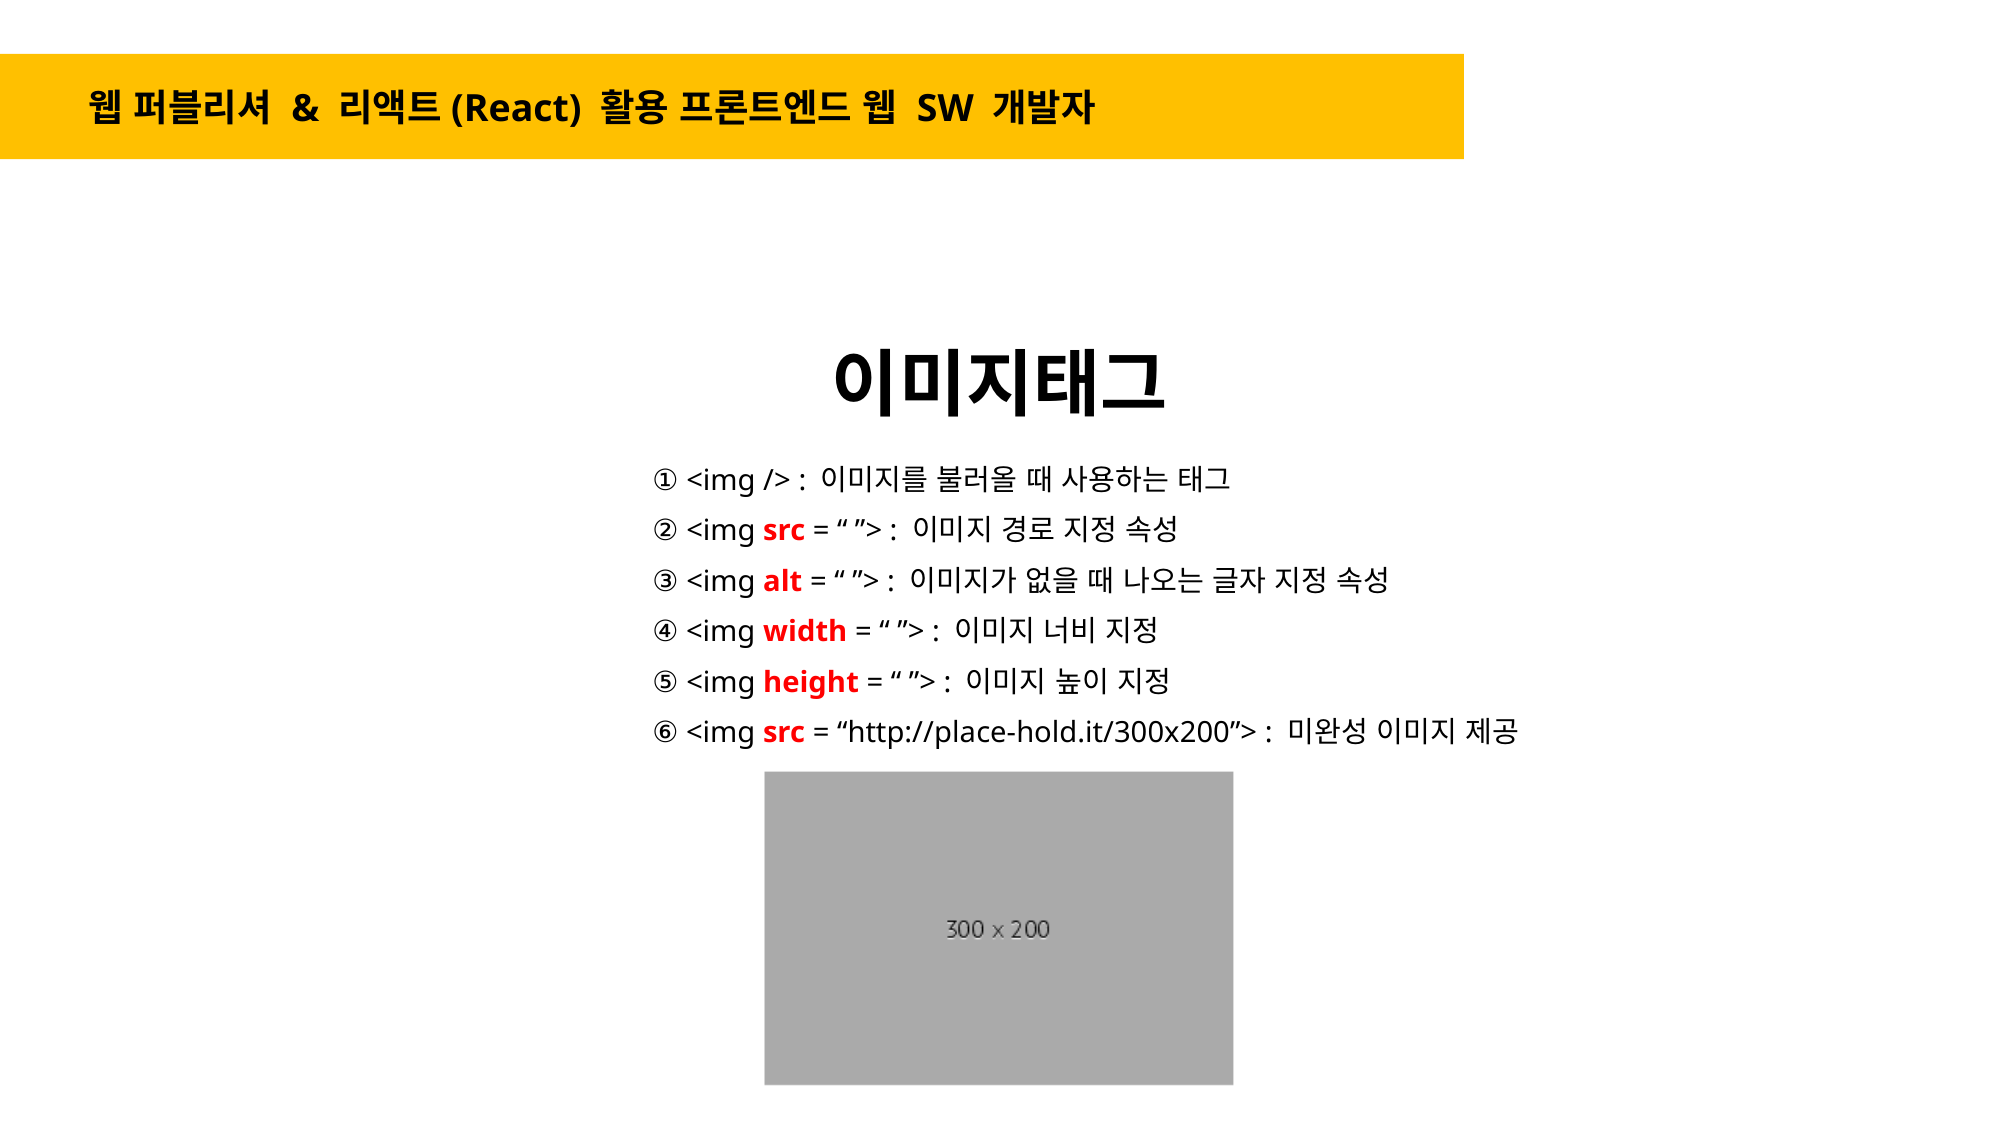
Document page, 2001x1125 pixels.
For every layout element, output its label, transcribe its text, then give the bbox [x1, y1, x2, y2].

text_box ⑤ <img height = “ ”> : 이미지 높이 지정 [637, 655, 1780, 706]
text_box ④ <img width = “ ”> : 이미지 너비 지정 [637, 605, 1896, 655]
text_box 이미지태그 [428, 330, 1572, 433]
text_box ① <img /> : 이미지를 불러올 때 사용하는 태그 [637, 453, 1338, 504]
text_box ⑥ <img src = “http://place-hold.it/300x200”> : 미완성 이미지 제공 [637, 706, 1907, 756]
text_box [0, 53, 1464, 160]
text_box ② <img src = “ ”> : 이미지 경로 지정 속성 [637, 504, 1363, 554]
picture [756, 761, 1243, 1101]
text_box ③ <img alt = “ ”> : 이미지가 없을 때 나오는 글자 지정 속성 [637, 554, 1553, 605]
